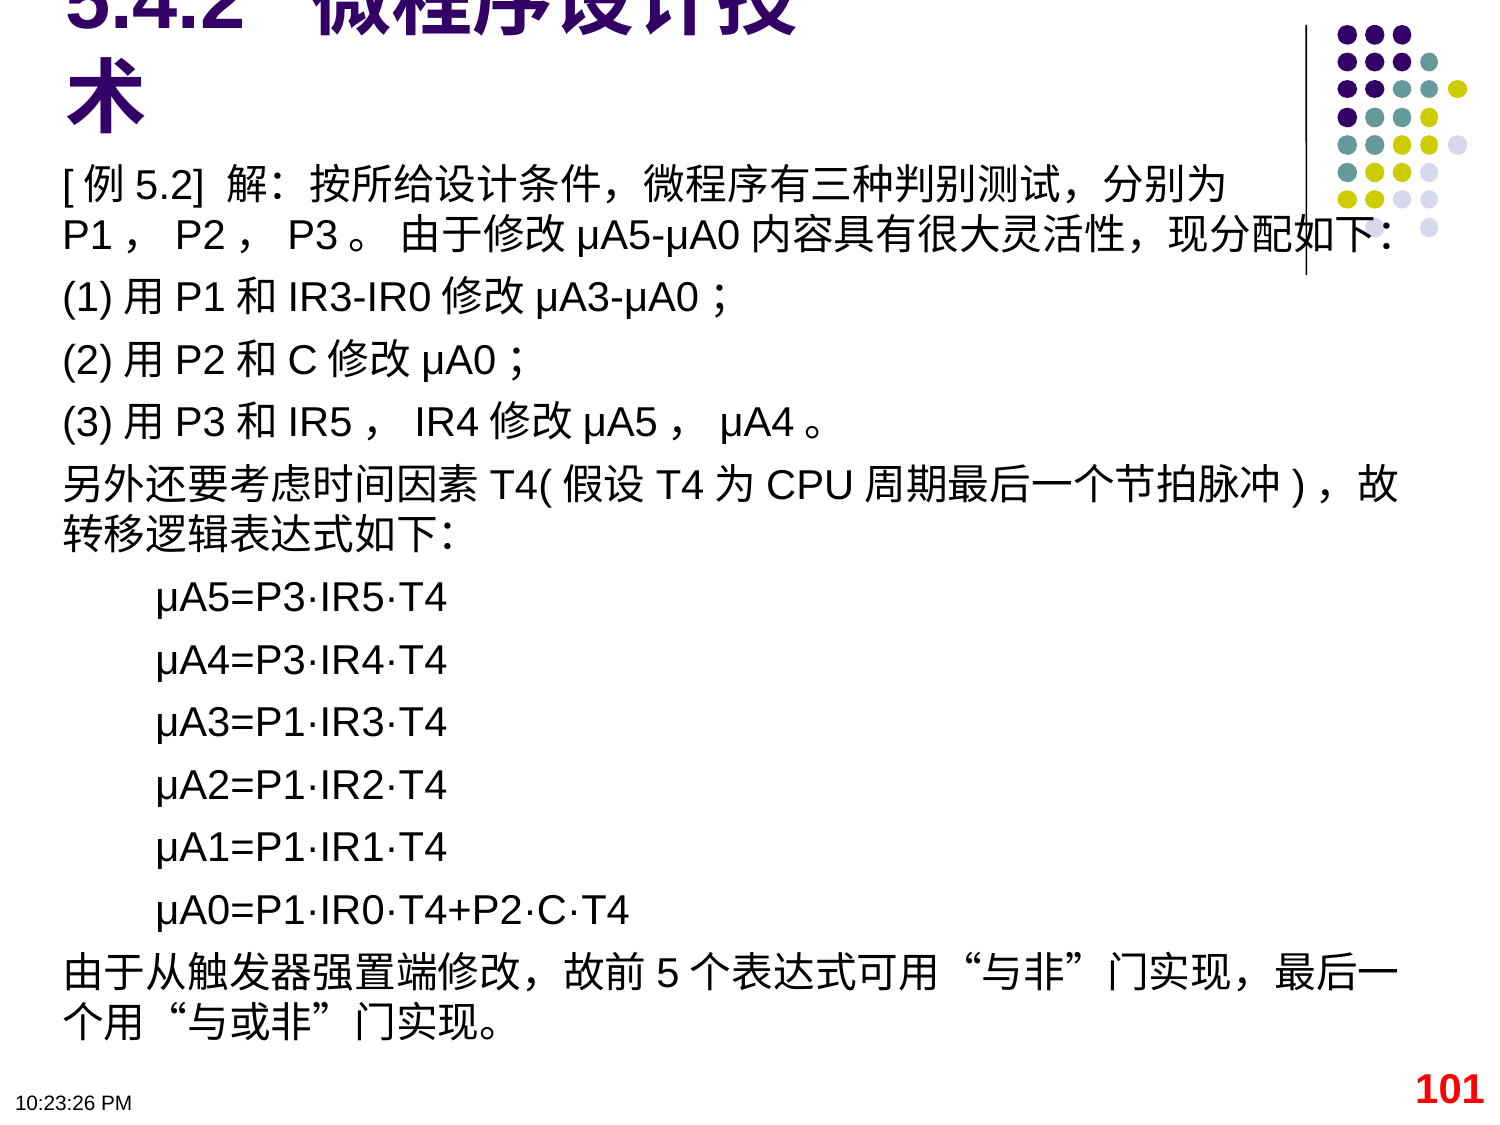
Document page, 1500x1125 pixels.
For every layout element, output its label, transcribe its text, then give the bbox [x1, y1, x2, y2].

slide_number 101 [1352, 1053, 1500, 1125]
text_box 5.4.2 微程序设计技术 [49, 30, 891, 150]
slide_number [0, 1081, 351, 1125]
list [例5.2] 解：按所给设计条件，微程序有三种判别测试，分别为P1，P2，P3。 由于修改μA5-μA0内容具有很大灵活性，现分配如下： (1)用P1和IR3-IR0修改μA3-μA0； (2)用P2和C修改μA0； (3)用P3和IR5，IR4修改μA5，μA4。 另外还要考虑时间因素T4(假设T4为CPU周期最后一个节拍脉冲)，故转移逻辑表达式如下： μA5=P3·IR5·T4 μA4=P3·IR4·T4 μA3=P1·IR3·T4 μA2=P1·IR2·T4 μA1=P1·IR1·T4 μA0=P1·IR0·T4+P2·C·T4 由于从触发器强置端修改，故前5个表达式可用“与非”门实现，最后一个用“与或非”门实现。 [47, 149, 1444, 1047]
